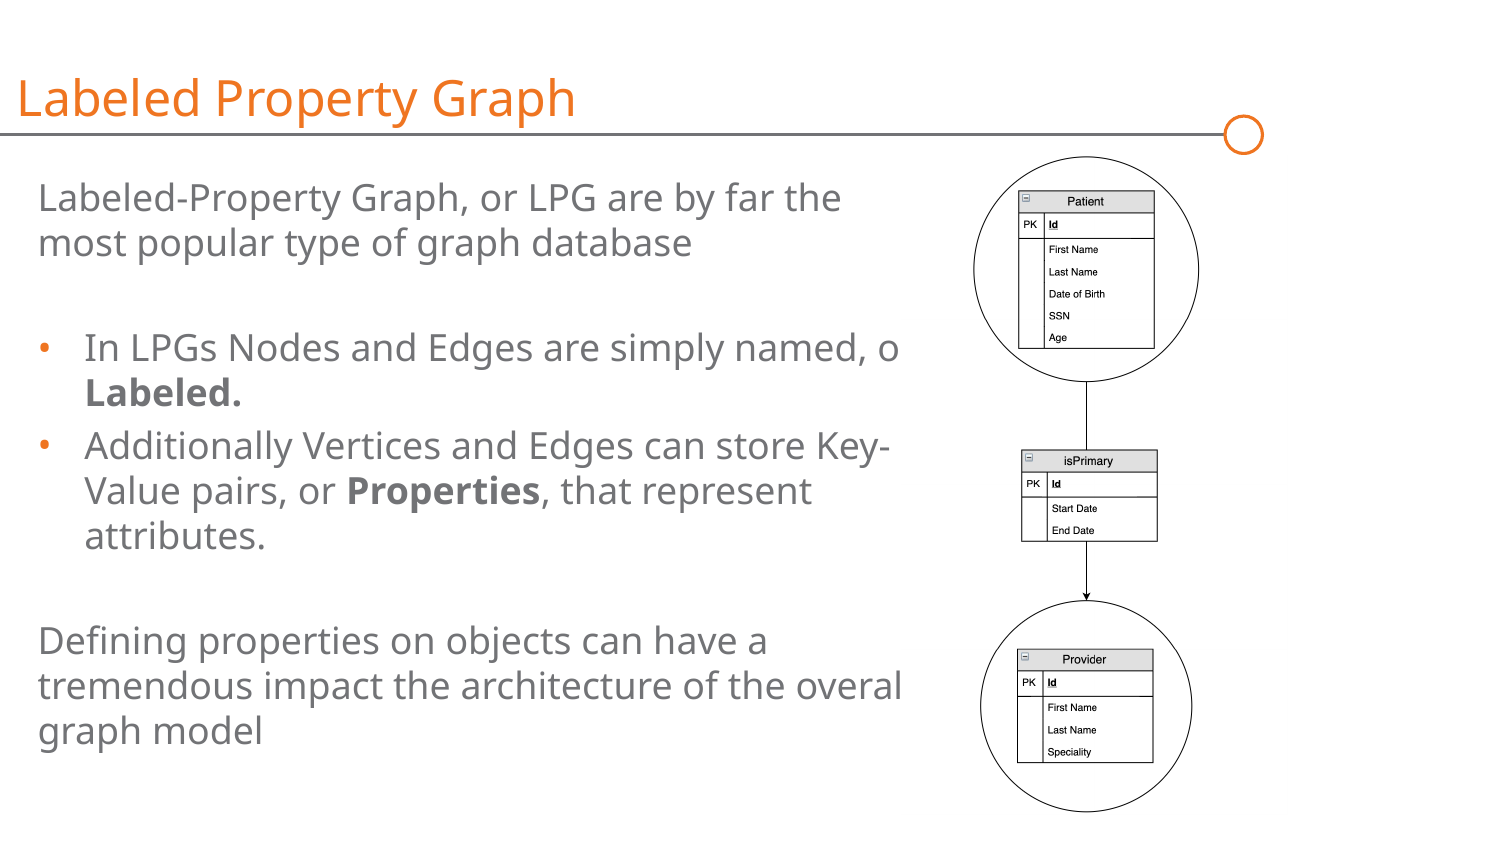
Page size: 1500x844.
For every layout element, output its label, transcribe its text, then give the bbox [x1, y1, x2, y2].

picture [900, 155, 1288, 816]
text_box Labeled-Property Graph, or LPG are by far the most popular type of graph database In LPGs Nodes and Edges are simply named, or Labeled. Additionally Vertices and Edges can store Key-Value pairs, or Properties, that represent attributes. Defining properties on objects can have a tremendous impact the architecture of the overall graph model [22, 159, 896, 812]
list Labeled Property Graph [1, 6, 1213, 135]
